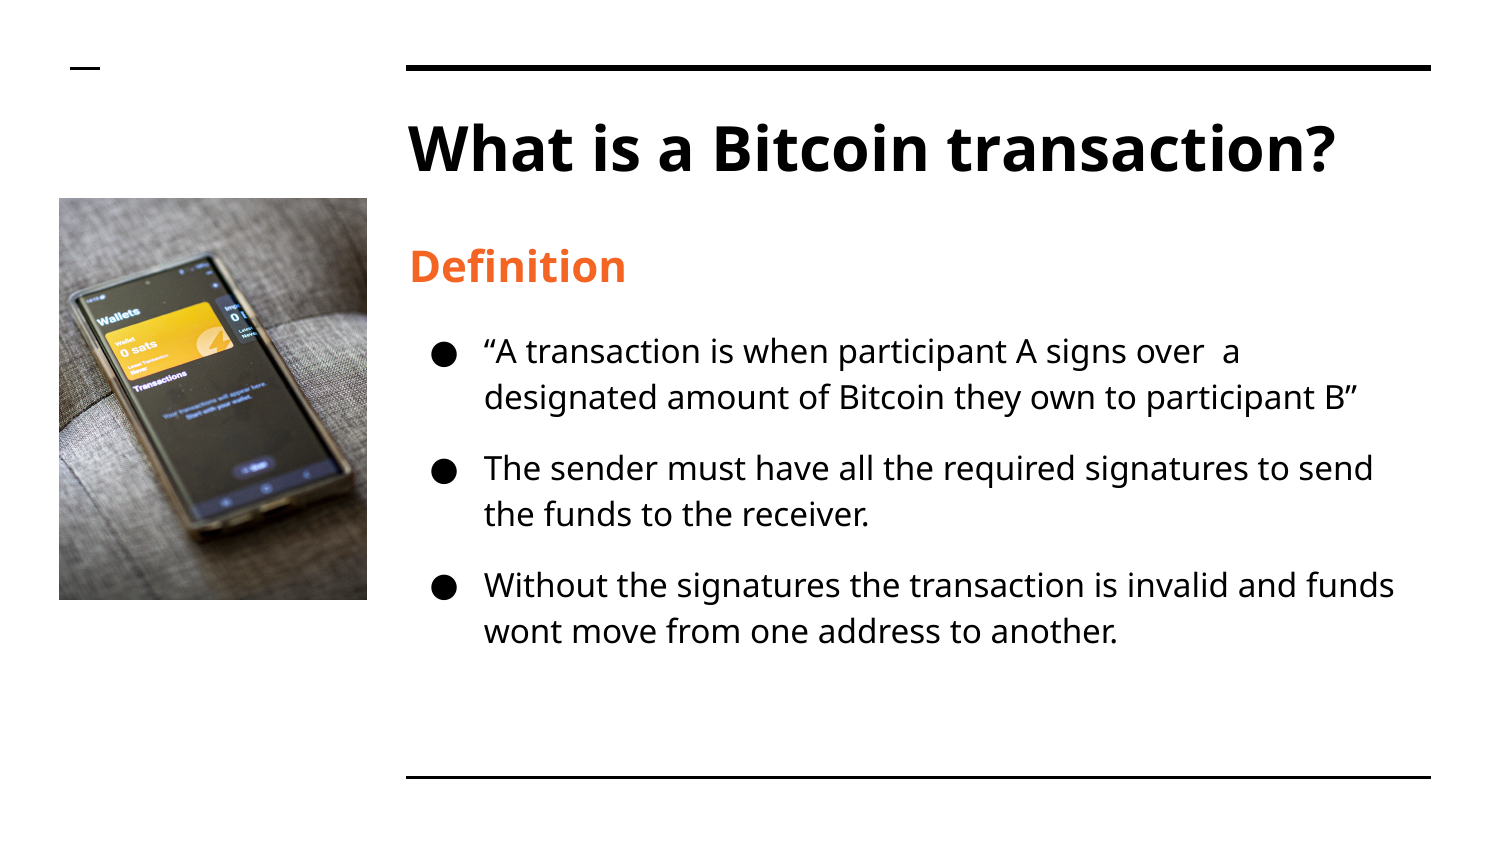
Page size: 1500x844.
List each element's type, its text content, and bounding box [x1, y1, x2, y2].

picture [58, 198, 367, 600]
list Definition “A transaction is when participant A signs over a designated amount of Bitcoin they own to participant B” The sender must have all the required signatures to send the funds to the receiver. Without the signatures the transaction is invalid and funds wont move from one address to another. [393, 215, 1431, 709]
title What is a Bitcoin transaction? [393, 94, 1431, 199]
